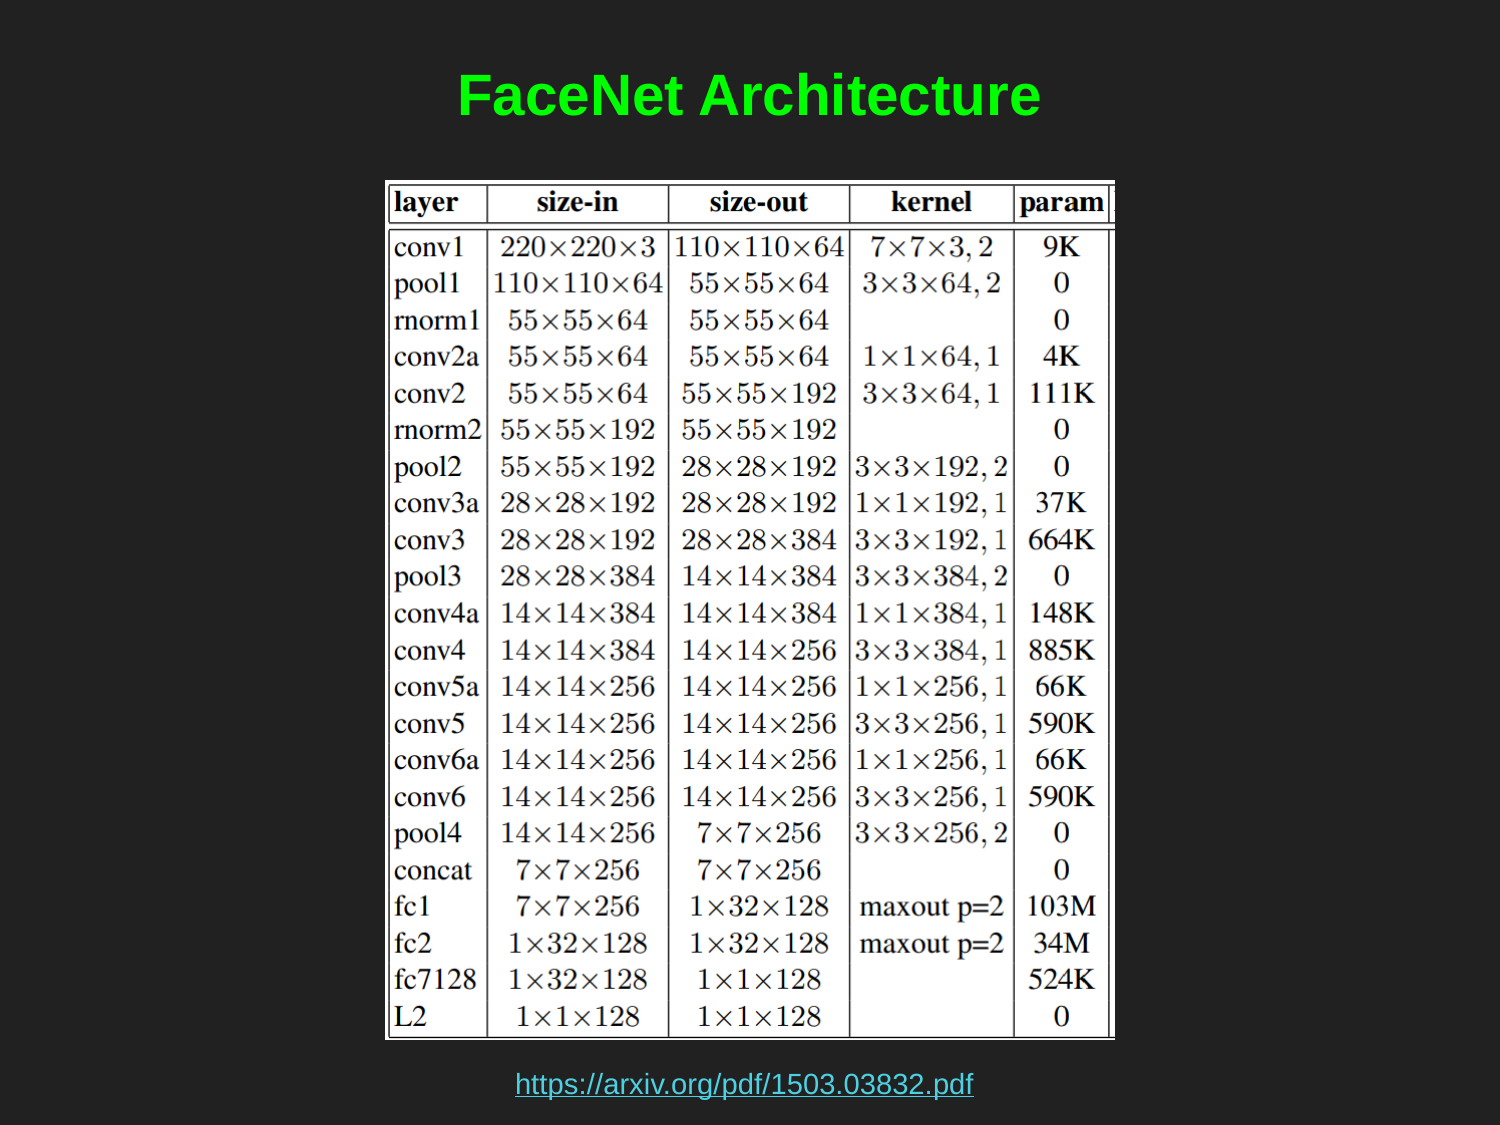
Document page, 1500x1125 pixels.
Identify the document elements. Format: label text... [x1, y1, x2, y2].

picture [384, 180, 1116, 1040]
text_box FaceNet Architecture [51, 42, 1449, 216]
text_box https://arxiv.org/pdf/1503.03832.pdf [500, 1049, 993, 1115]
